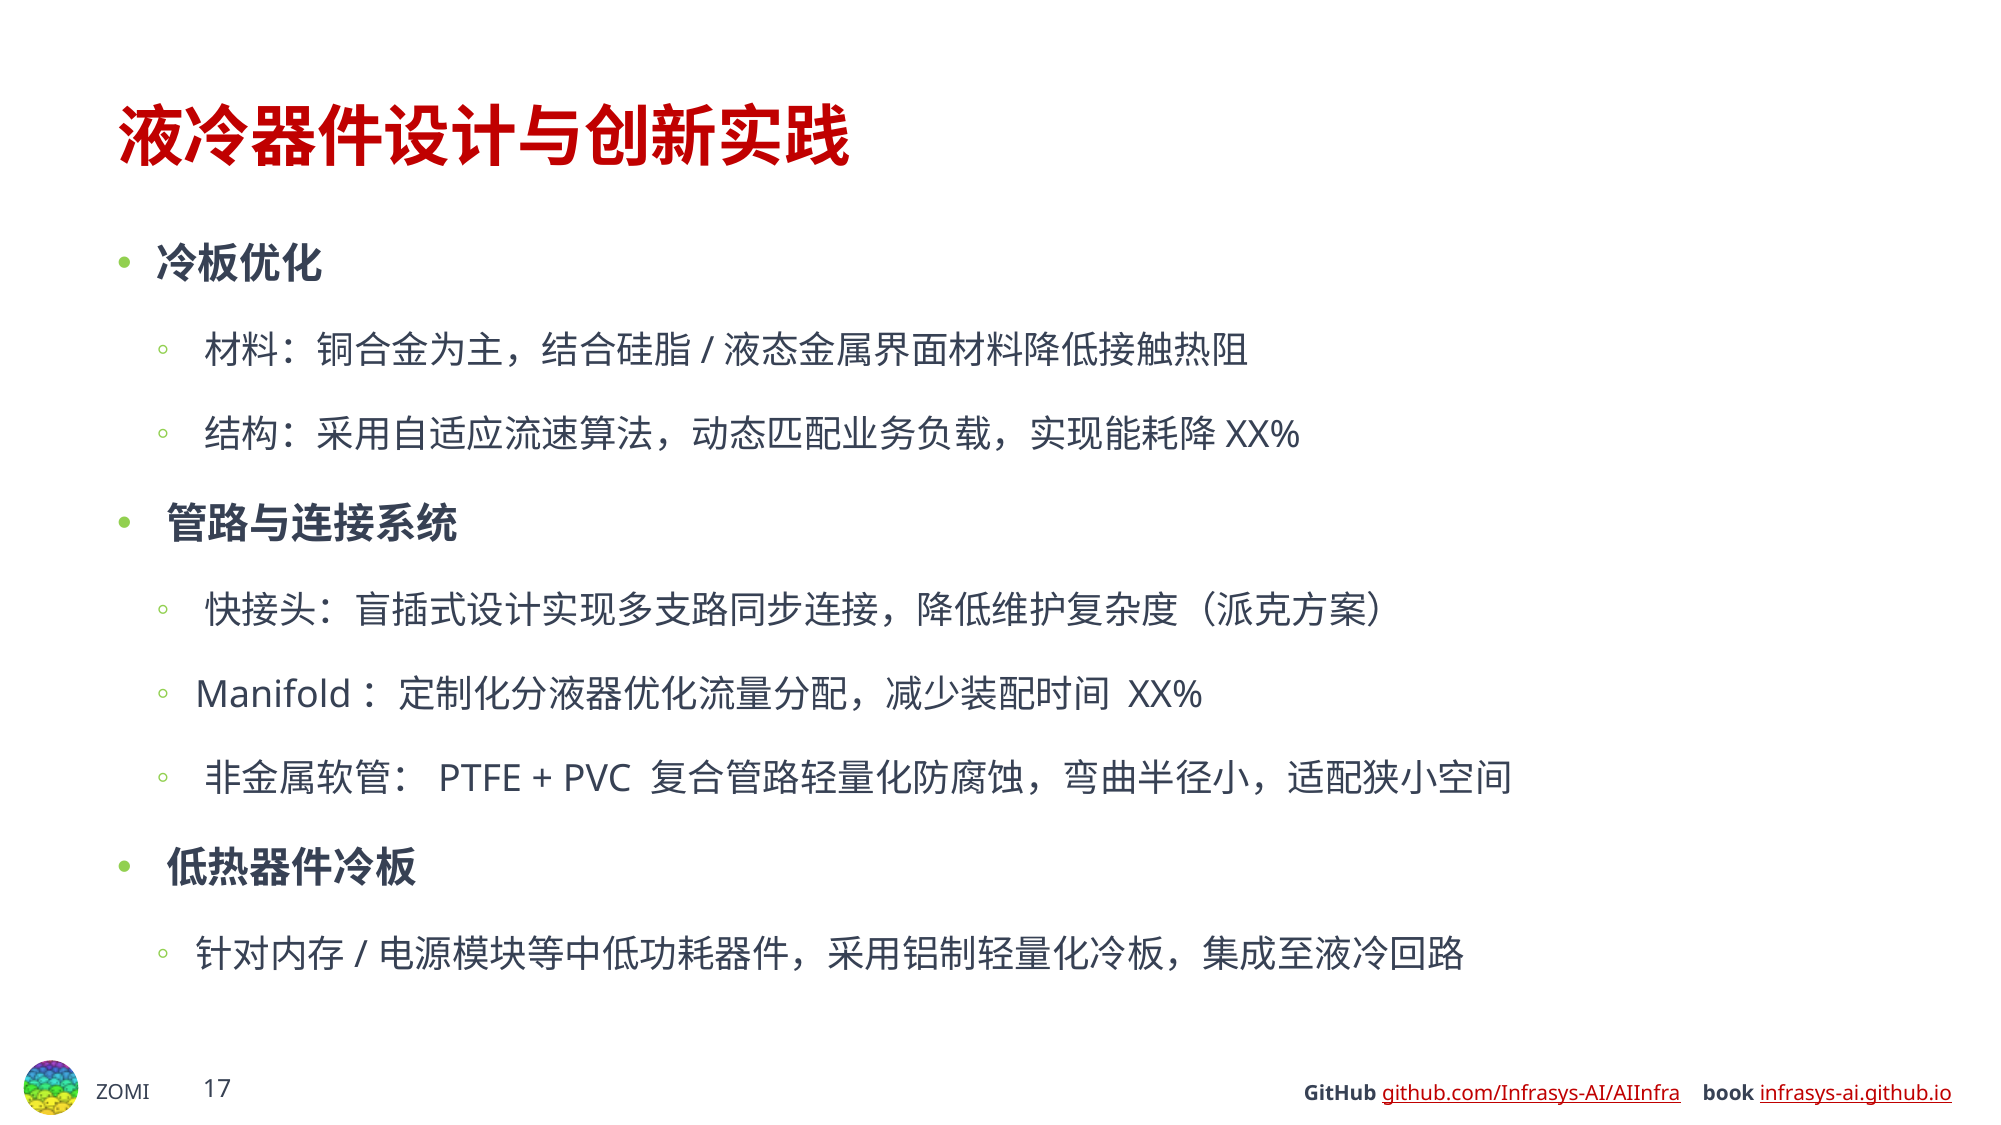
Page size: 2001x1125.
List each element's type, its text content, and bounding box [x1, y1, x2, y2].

title 液冷器件设计与创新实践​ [102, 85, 1901, 183]
picture [23, 1060, 79, 1115]
list 冷板优化​​ ​​材料​​：铜合金为主，结合硅脂/液态金属界面材料降低接触热阻 ​​结构​​：采用自适应流速算法，动态匹配业务负载，实现能耗降XX% ​​管路与连接系统​​ ​​快接头​​：盲插式设计实现多支路同步连接，降低维护复杂度（派克方案） ​​Manifold​​：定制化分液器优化流量分配，减少装配时间 XX% ​​非金属软管​​：PTFE + PVC 复合管路轻量化防腐蚀，弯曲半径小，适配狭小空间 ​​低热器件冷板​​ 针对内存/电源模块等中低功耗器件，采用铝制轻量化冷板，集成至液冷回路 [102, 204, 1901, 1043]
